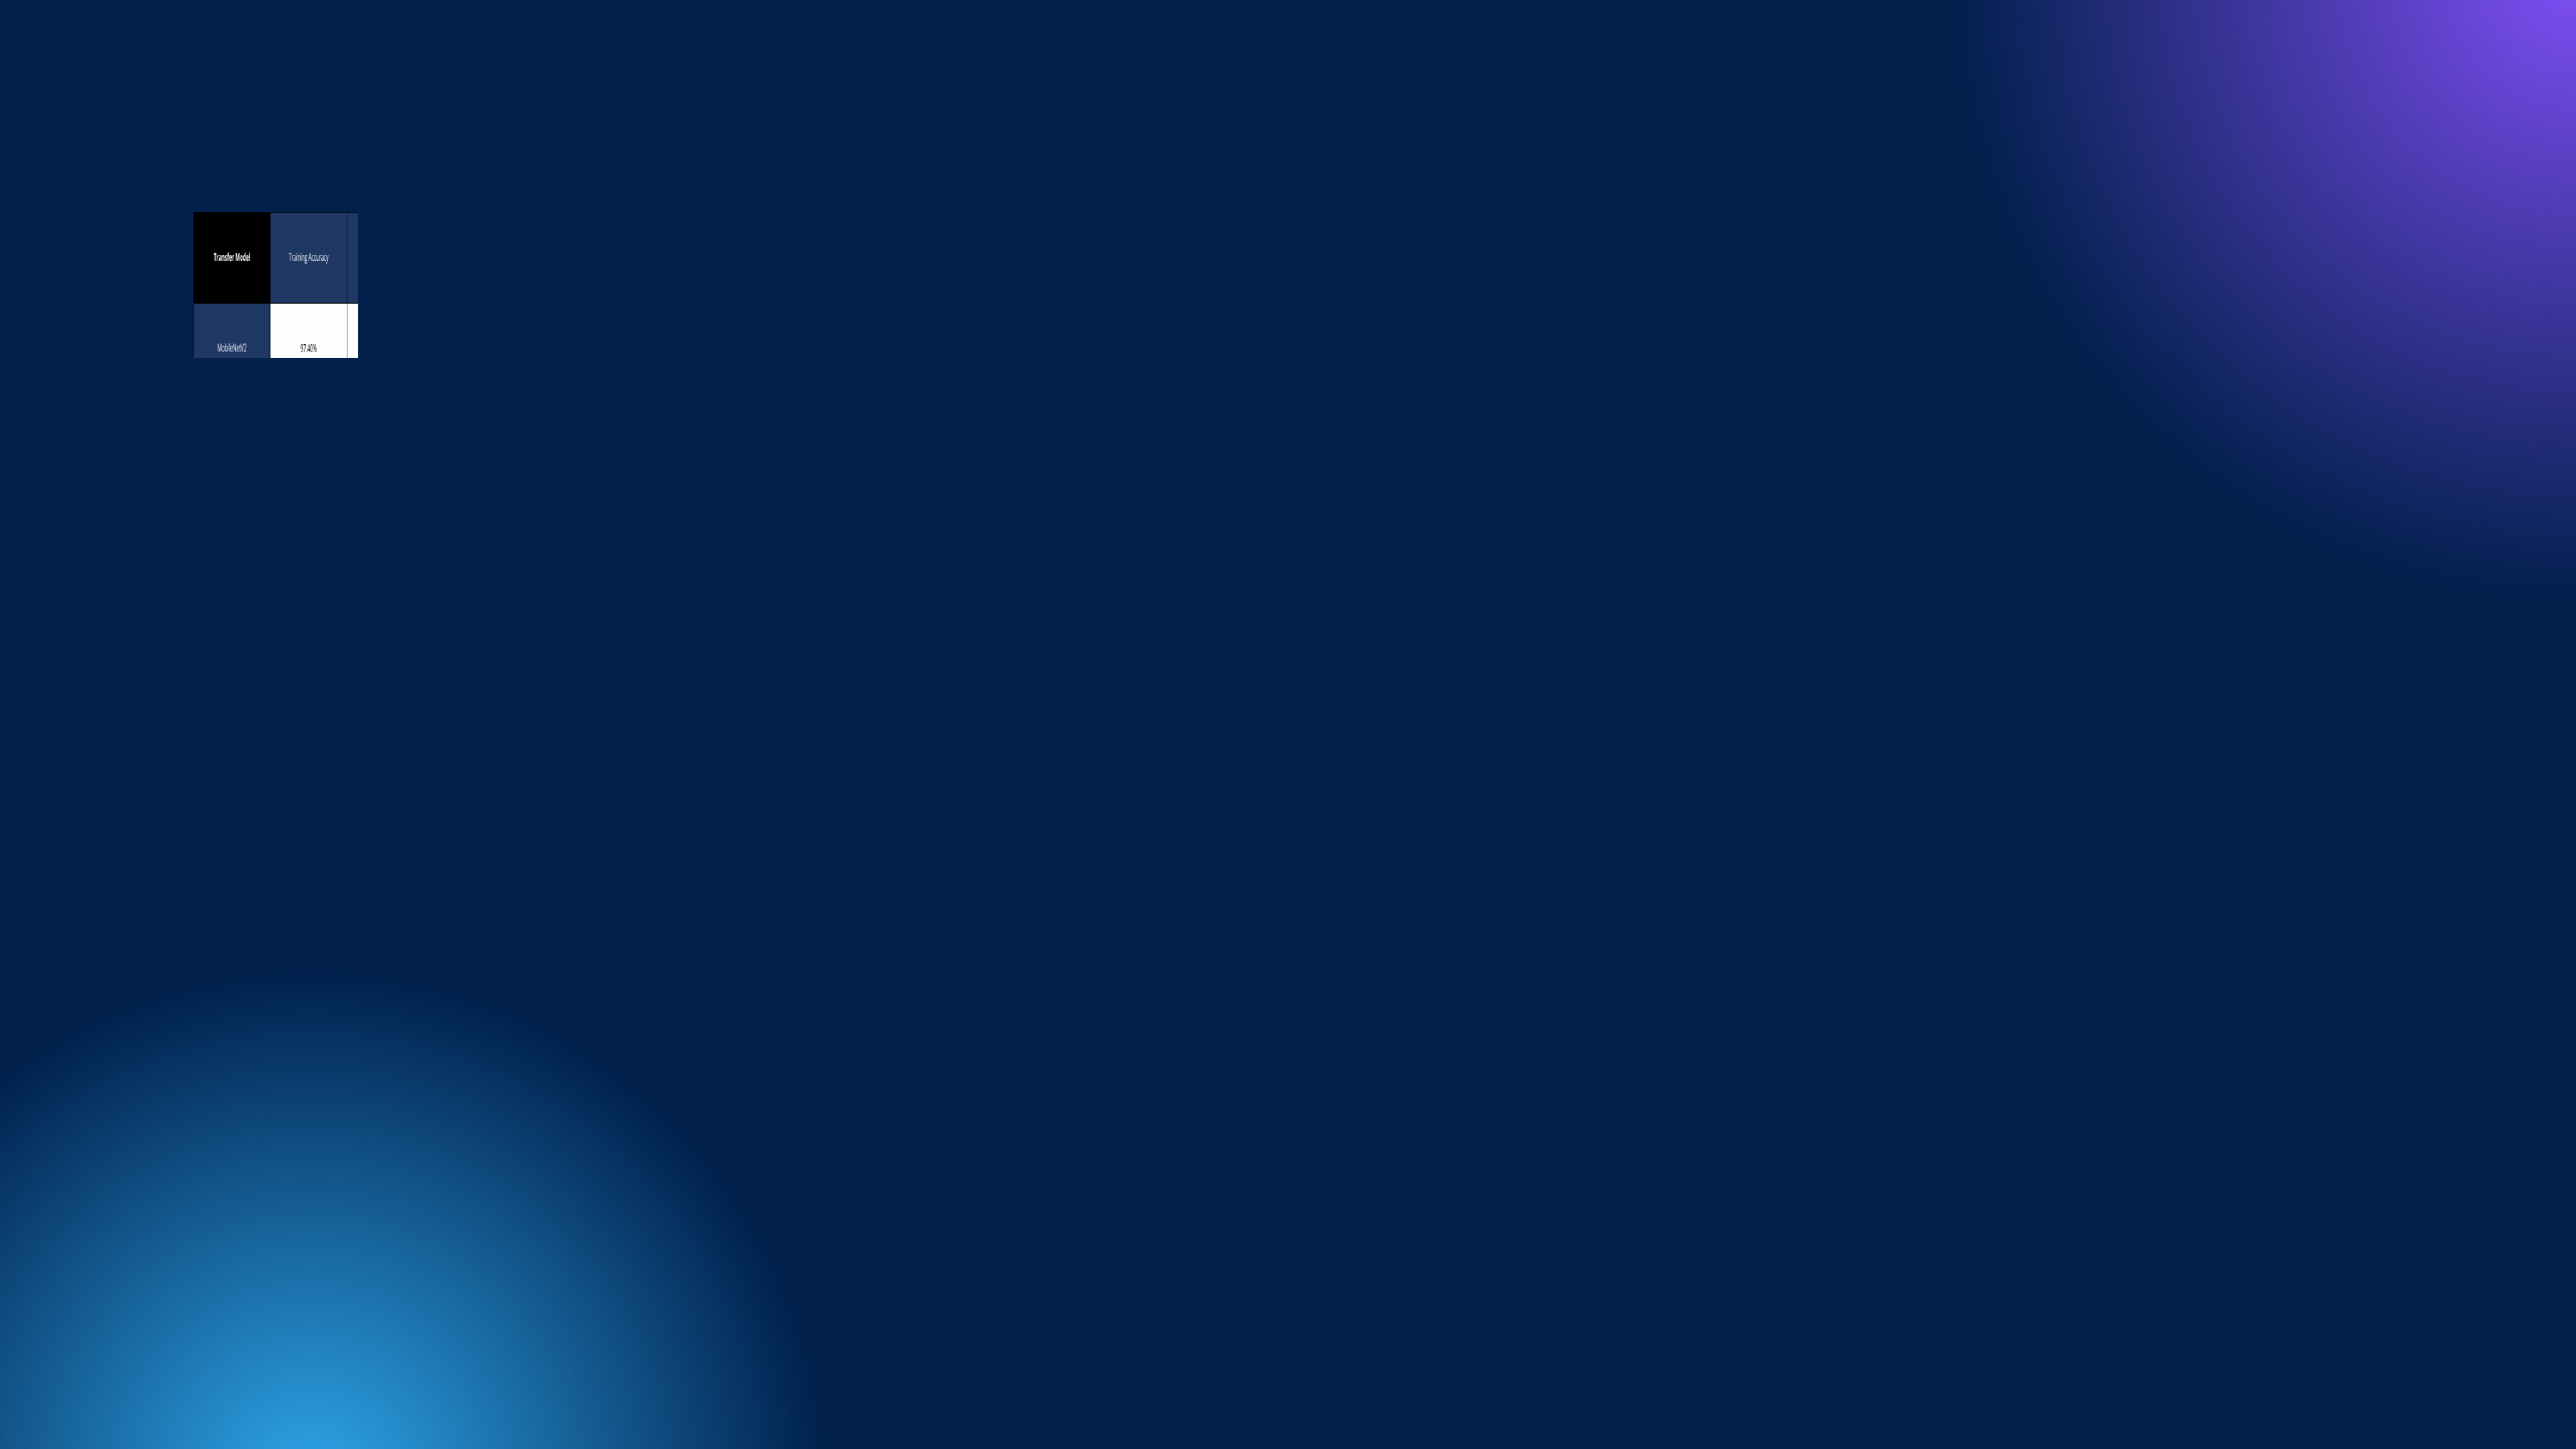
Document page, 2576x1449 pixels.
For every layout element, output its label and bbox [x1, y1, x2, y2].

text_box [0, 918, 883, 1449]
text_box [1885, 0, 2576, 668]
text_box [152, 108, 1039, 405]
